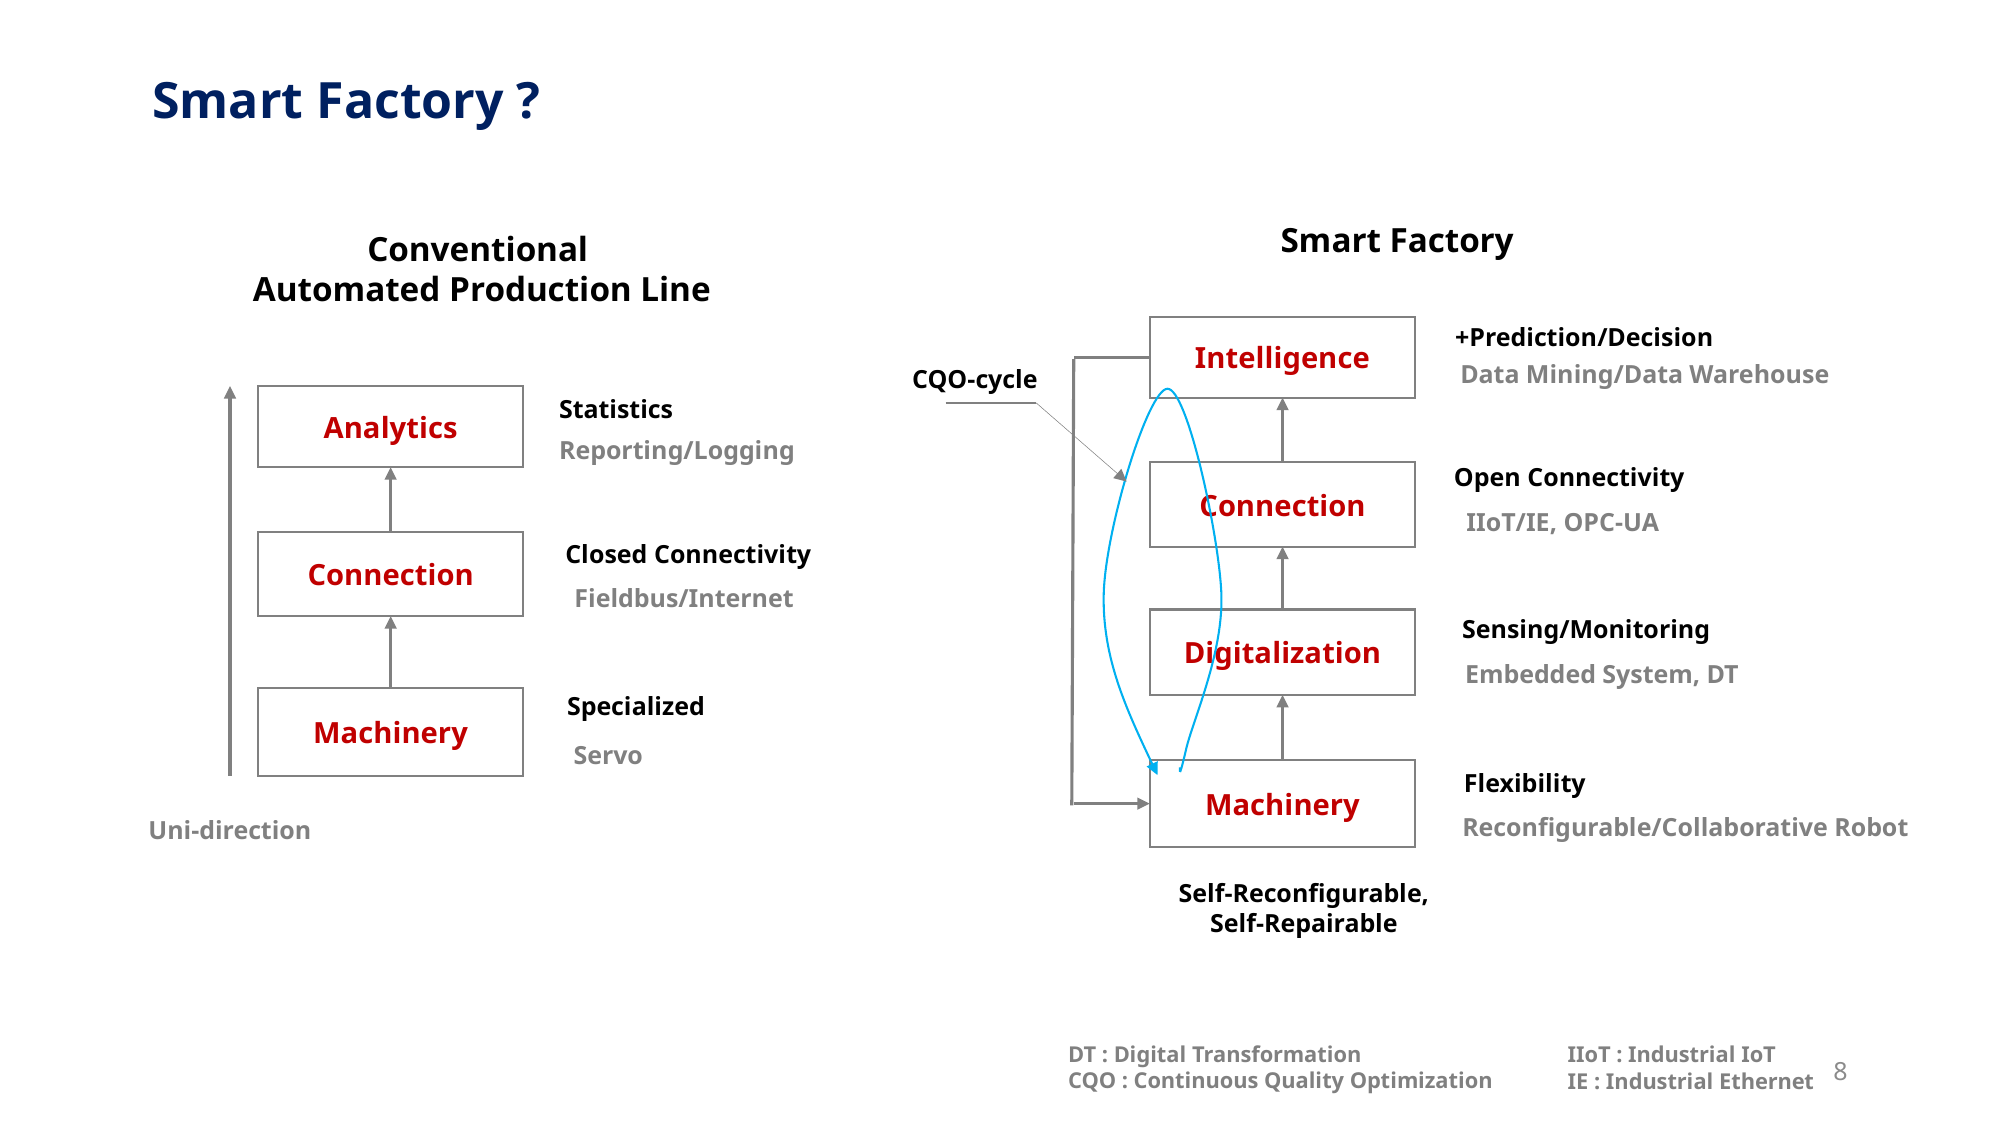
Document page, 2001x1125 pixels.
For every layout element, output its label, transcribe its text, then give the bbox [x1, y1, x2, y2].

text_box Embedded System, DT [1450, 650, 1754, 696]
text_box IIoT/IE, OPC-UA [1451, 498, 1734, 544]
text_box Specialized [552, 683, 720, 728]
text_box DT : Digital Transformation CQO : Continuous Quality Optimization [1053, 1033, 1509, 1101]
text_box Open Connectivity [1439, 453, 1700, 499]
text_box Analytics [257, 385, 524, 468]
text_box Connection [257, 531, 524, 617]
text_box Connection [1201, 461, 1416, 548]
text_box CQO-cycle [896, 355, 1054, 401]
text_box +Prediction/Decision [1440, 313, 1729, 359]
text_box Machinery [1149, 759, 1416, 848]
text_box [1102, 387, 1223, 776]
text_box Conventional Automated Production Line [177, 220, 788, 316]
text_box Closed Connectivity [550, 531, 827, 577]
text_box Digitalization [1205, 608, 1416, 696]
text_box Statistics [544, 386, 689, 431]
text_box Servo [558, 731, 658, 777]
text_box Flexibility [1449, 759, 1601, 804]
title Smart Factory ? [137, 59, 1863, 146]
slide_number 8 [1412, 1042, 1863, 1103]
text_box IIoT : Industrial IoT IE : Industrial Ethernet [1552, 1033, 1830, 1101]
text_box Uni-direction [133, 807, 327, 852]
text_box Self-Reconfigurable, Self-Repairable [1149, 870, 1459, 946]
text_box Reporting/Logging [544, 427, 810, 473]
text_box Data Mining/Data Warehouse [1445, 351, 1845, 396]
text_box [1036, 402, 1127, 482]
text_box Intelligence [1149, 316, 1416, 399]
text_box Sensing/Monitoring [1447, 606, 1726, 652]
text_box Fieldbus/Internet [559, 577, 809, 620]
text_box Machinery [257, 687, 524, 777]
text_box Smart Factory [1265, 211, 1529, 267]
text_box Reconfigurable/Collaborative Robot [1447, 804, 1924, 850]
